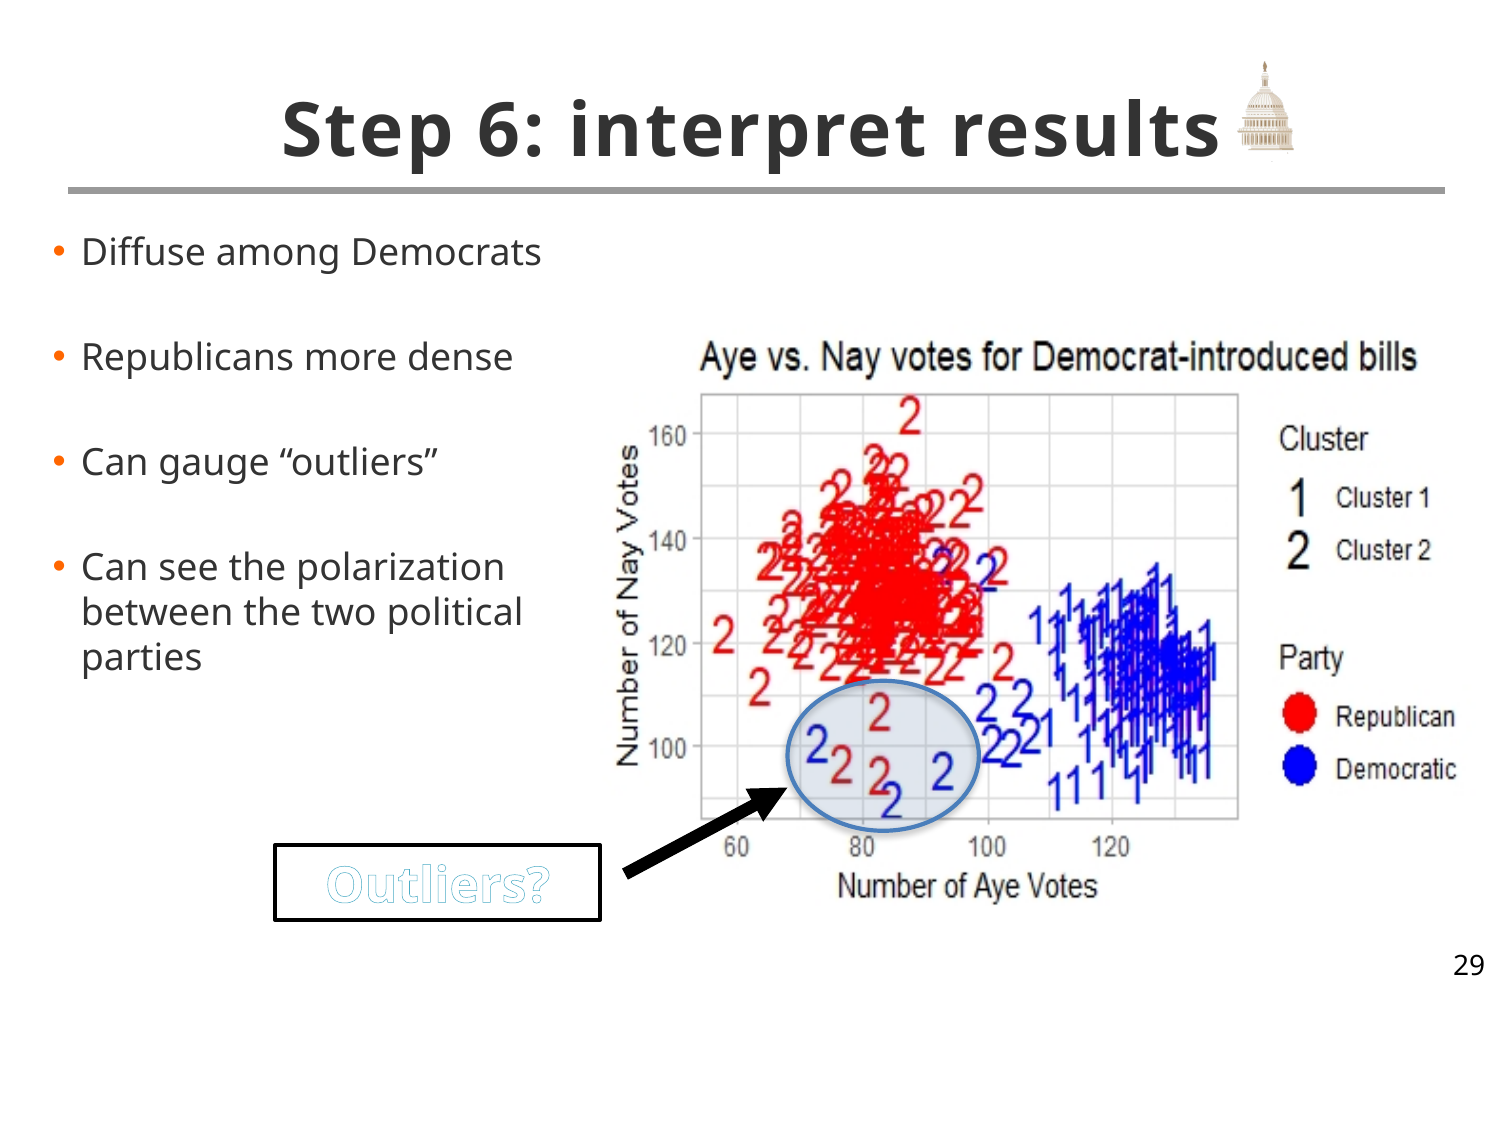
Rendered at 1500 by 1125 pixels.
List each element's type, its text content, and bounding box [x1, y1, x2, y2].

title Step 6: interpret results [85, 39, 1419, 179]
text_box Outliers? [273, 843, 594, 922]
slide_number 29 [1149, 939, 1500, 985]
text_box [624, 787, 788, 875]
list Diffuse among Democrats Republicans more dense Can gauge “outliers” Can see the polarization between the two political parties [37, 220, 636, 841]
picture [599, 320, 1480, 922]
picture [1224, 55, 1310, 163]
